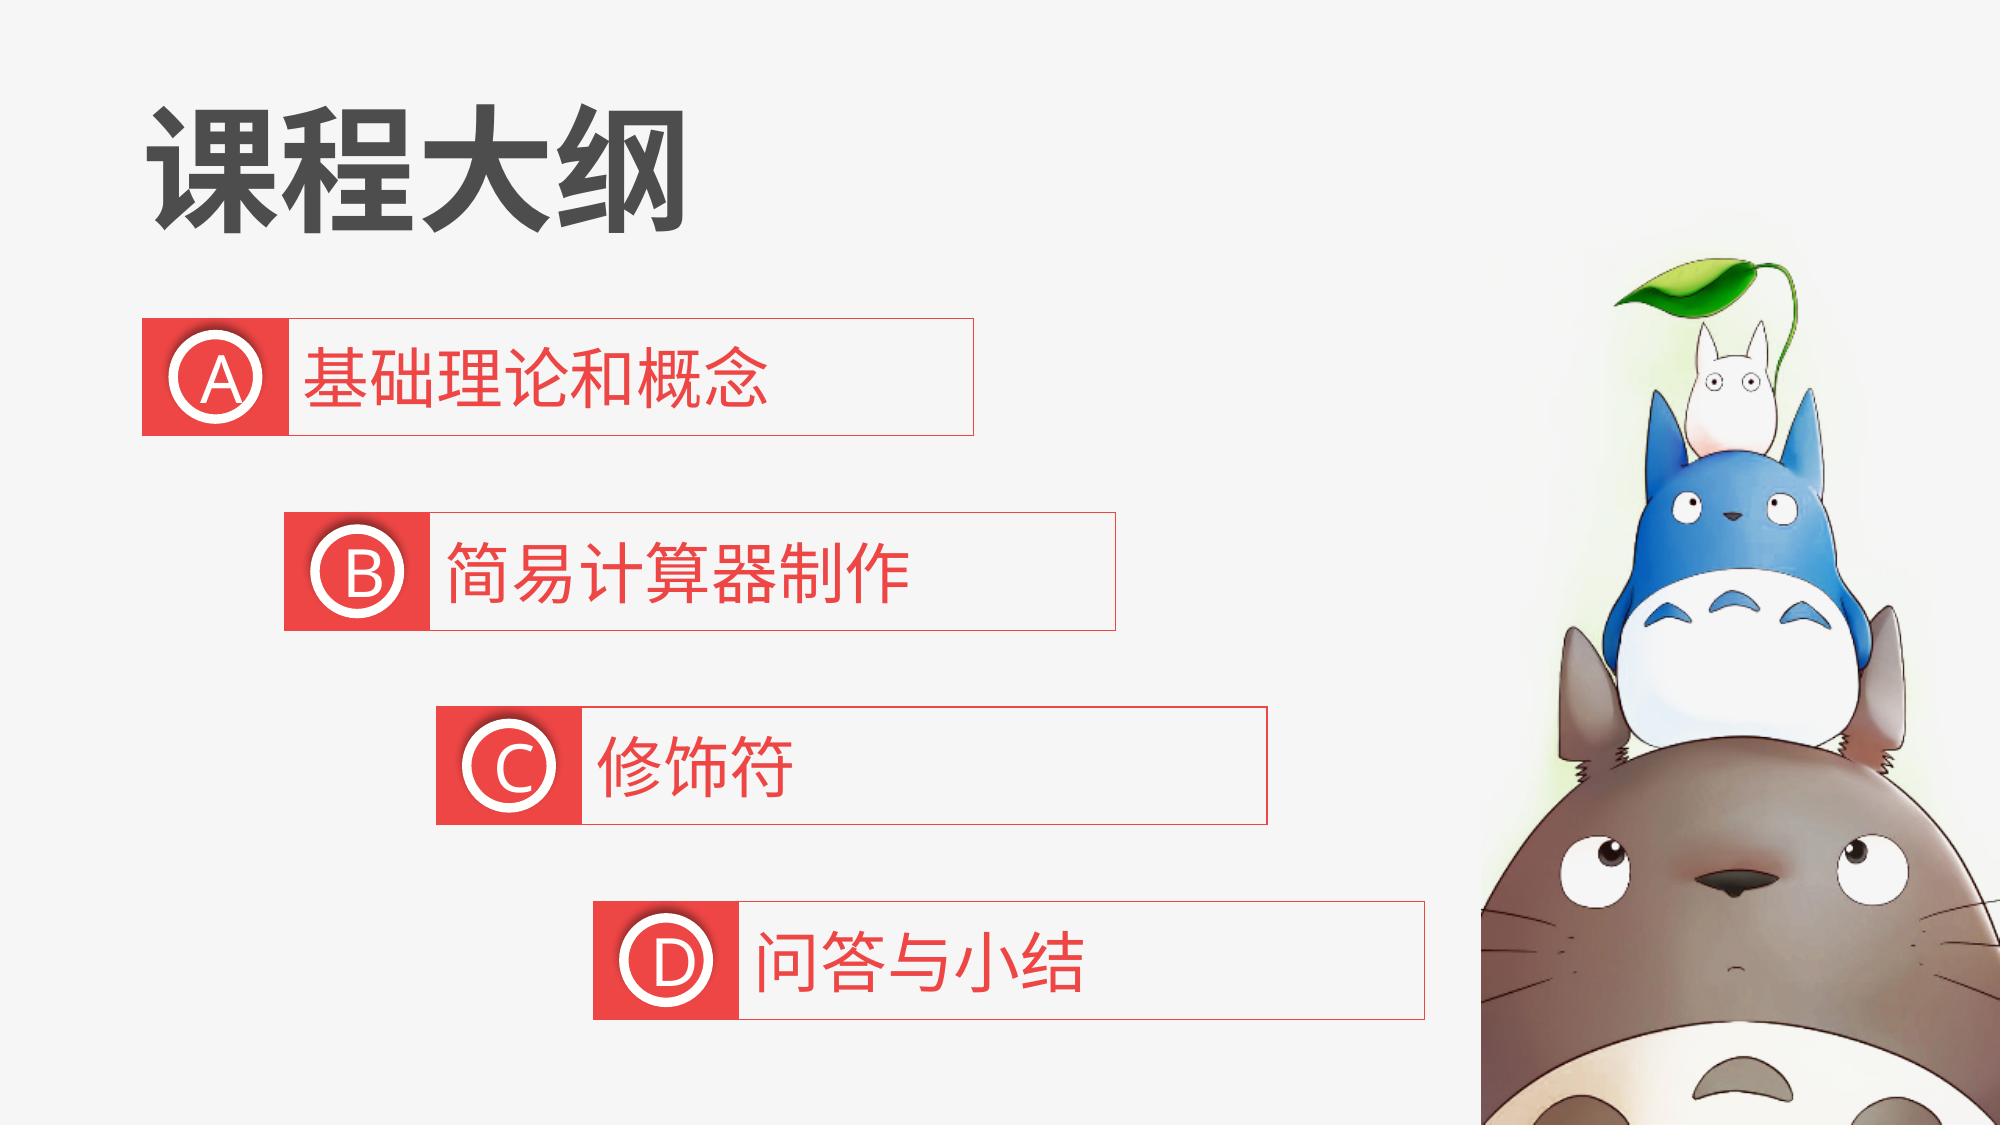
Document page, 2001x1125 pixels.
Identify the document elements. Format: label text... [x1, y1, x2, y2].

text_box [142, 318, 974, 436]
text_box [593, 901, 1425, 1020]
picture [1481, 202, 2000, 1125]
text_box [436, 706, 1268, 825]
text_box 课程大纲 [127, 76, 1153, 256]
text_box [284, 512, 1116, 631]
